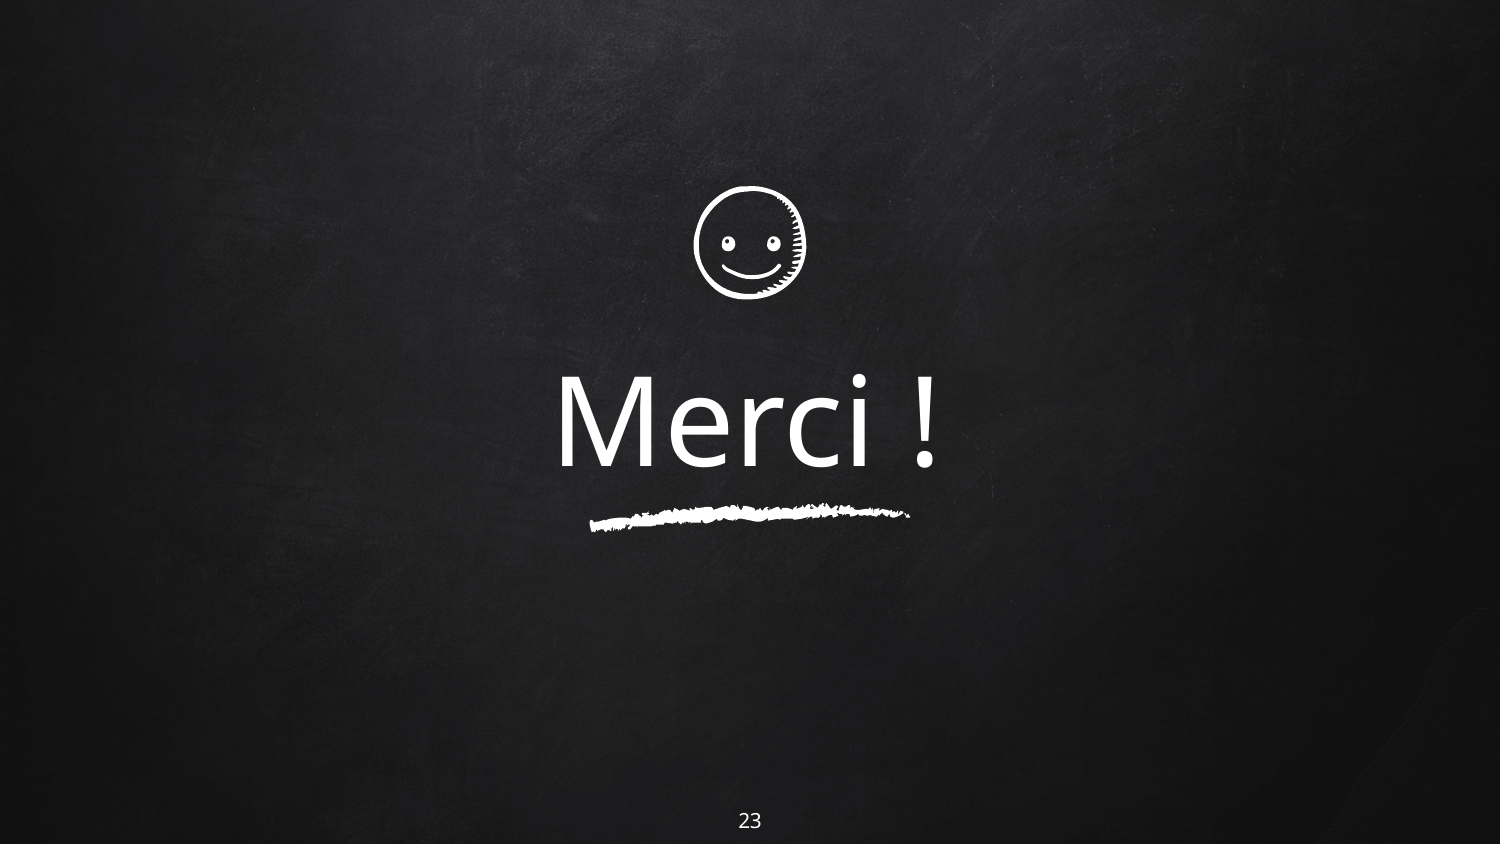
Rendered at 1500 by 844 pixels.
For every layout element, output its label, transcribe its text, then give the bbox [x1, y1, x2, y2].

text_box [693, 186, 807, 300]
title Merci ! [298, 326, 1195, 517]
slide_number 23 [705, 792, 795, 844]
picture [0, 0, 1500, 844]
text_box [589, 503, 911, 533]
